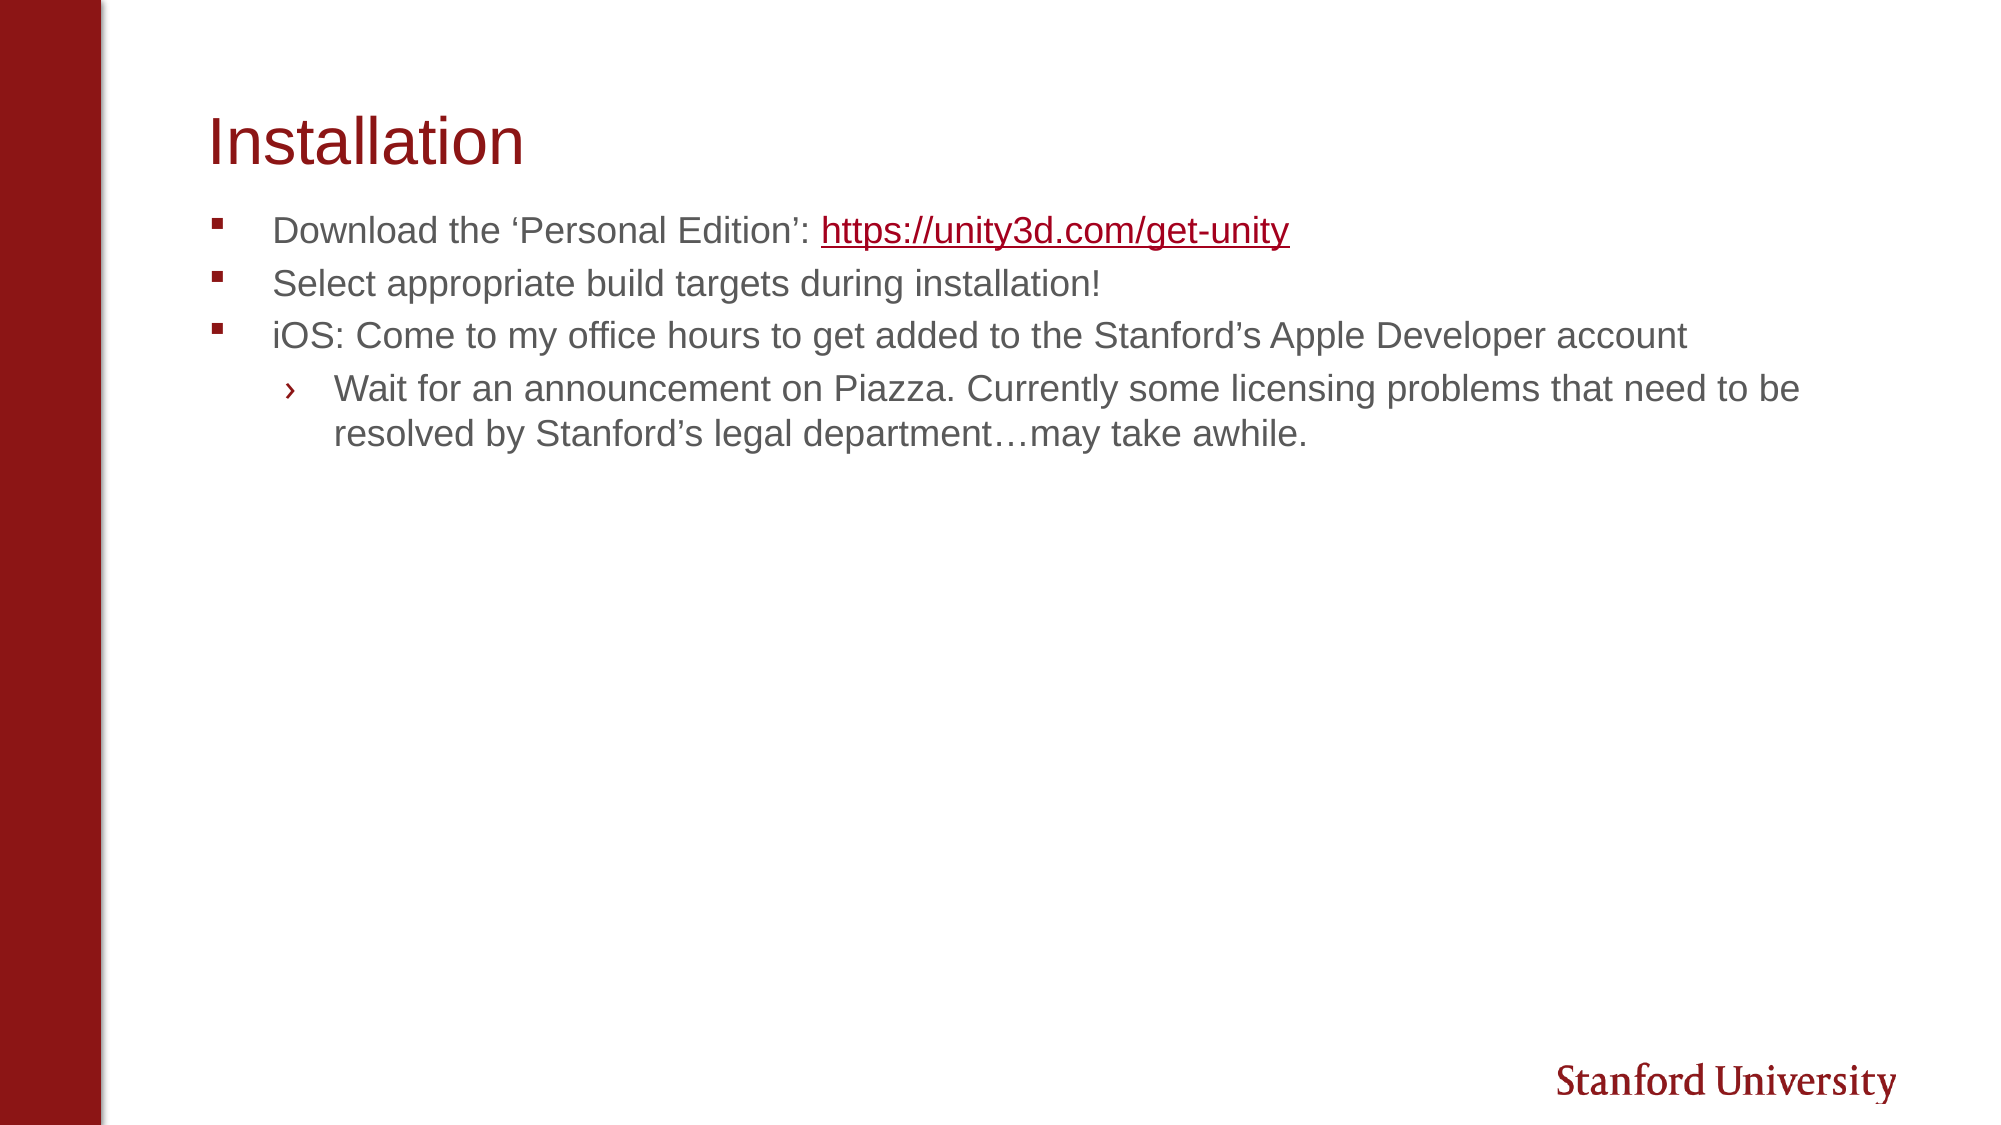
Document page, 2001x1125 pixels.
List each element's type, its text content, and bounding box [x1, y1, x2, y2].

title Installation [207, 78, 1894, 186]
list Download the ‘Personal Edition’: https://unity3d.com/get-unity Select appropriate build targets during installation! iOS: Come to my office hours to get added to the Stanford’s Apple Developer account Wait for an announcement on Piazza. Currently some licensing problems that need to be resolved by Stanford’s legal department…may take awhile. [209, 198, 1894, 1021]
